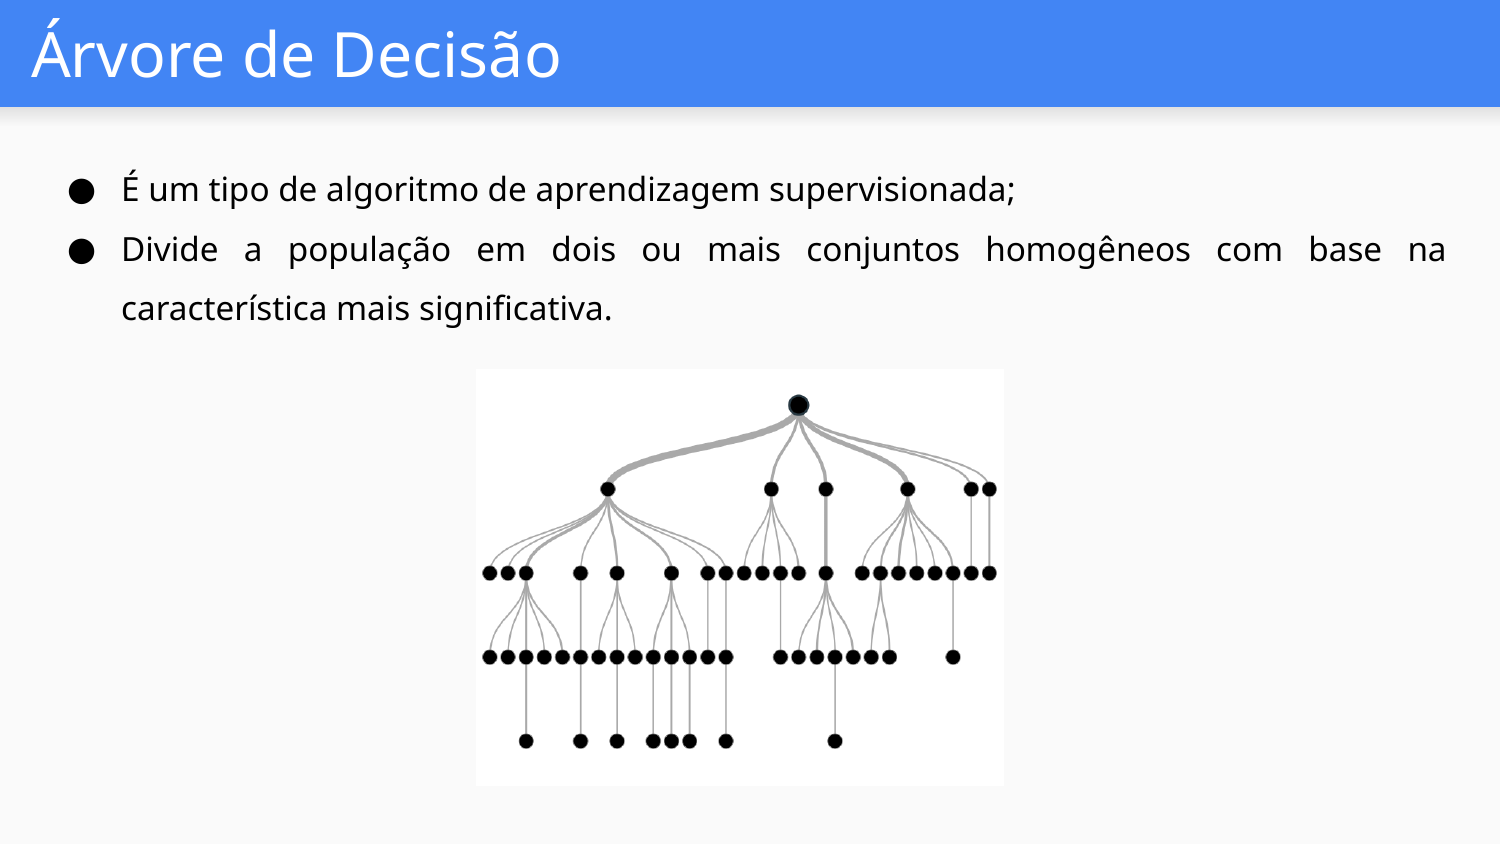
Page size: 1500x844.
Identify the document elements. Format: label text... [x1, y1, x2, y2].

picture [476, 369, 1004, 786]
text_box É um tipo de algoritmo de aprendizagem supervisionada; Divide a população em dois ou mais conjuntos homogêneos com base na característica mais significativa. [31, 132, 1464, 807]
title Árvore de Decisão [16, 2, 1464, 102]
